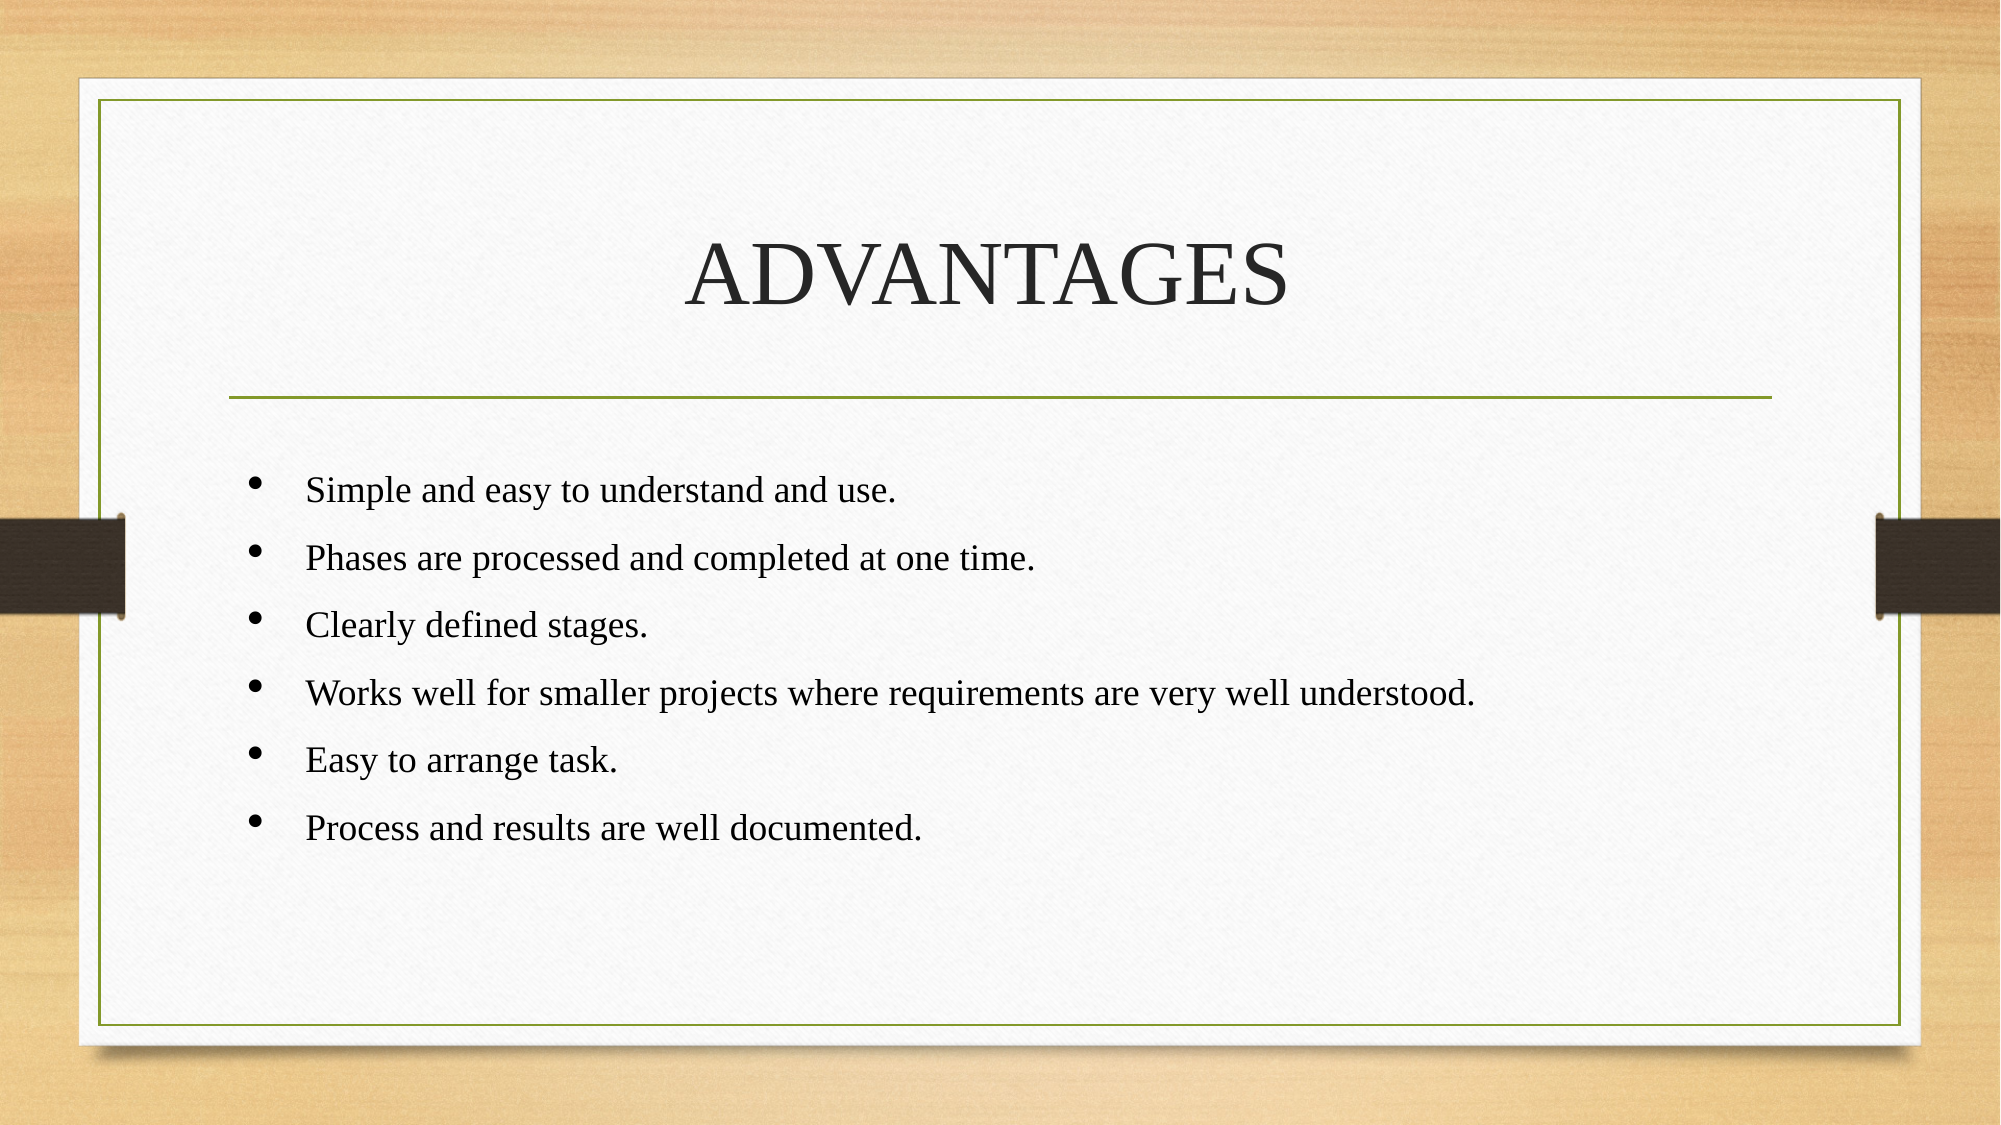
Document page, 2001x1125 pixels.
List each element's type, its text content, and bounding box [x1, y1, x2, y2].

title ADVANTAGES [212, 161, 1788, 375]
picture [0, 0, 2001, 1125]
text_box Simple and easy to understand and use. Phases are processed and completed at one time. Clearly defined stages. Works well for smaller projects where requirements are very well understood. Easy to arrange task. Process and results are well documented. [234, 435, 1788, 940]
